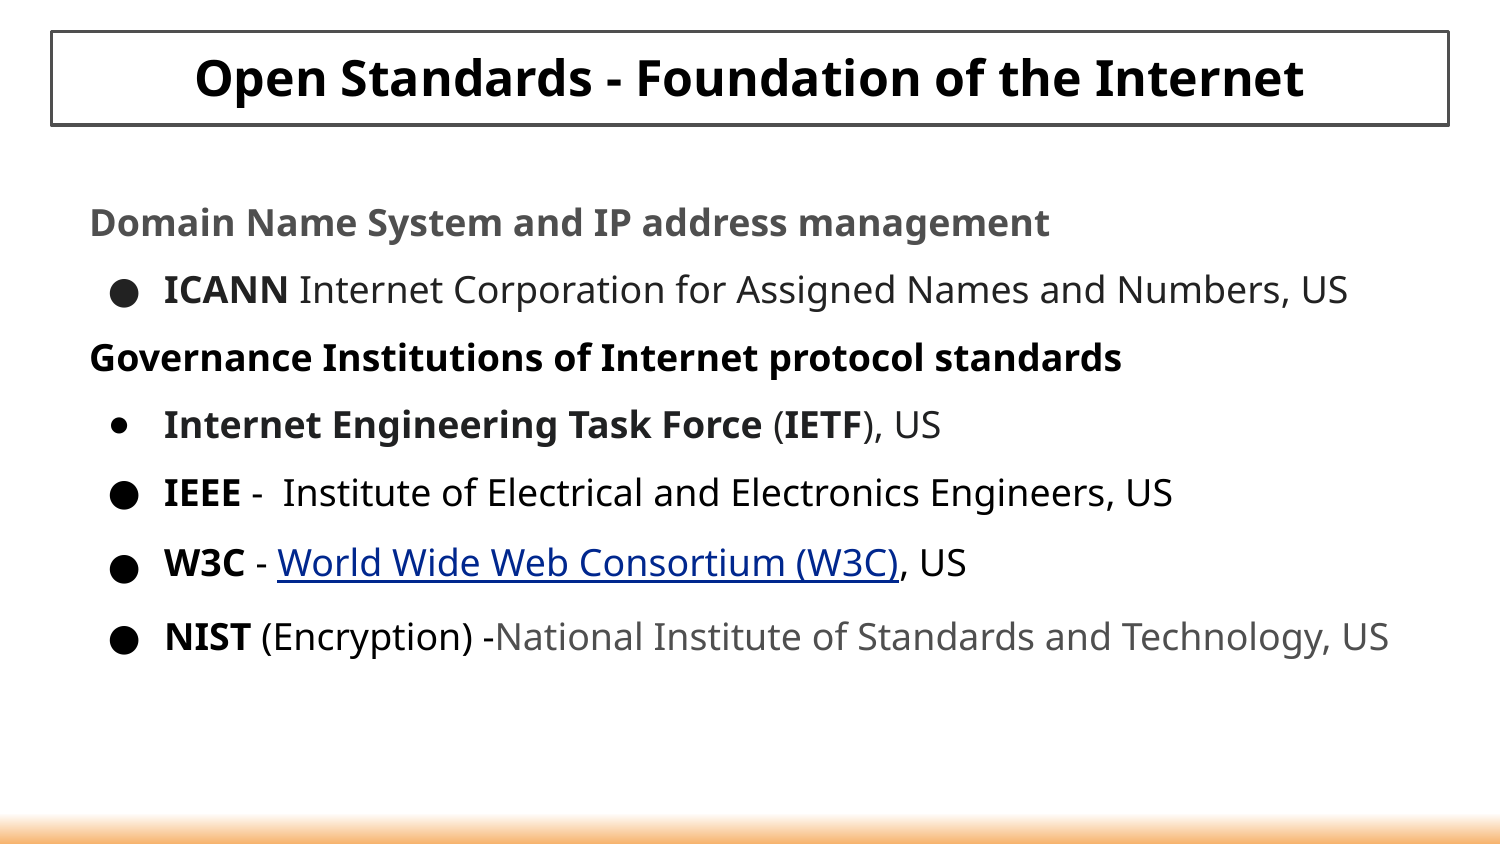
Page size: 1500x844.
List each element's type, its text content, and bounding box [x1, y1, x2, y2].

title Open Standards - Foundation of the Internet [50, 30, 1450, 127]
text_box Domain Name System and IP address management ICANN Internet Corporation for Assigned Names and Numbers, US Governance Institutions of Internet protocol standards Internet Engineering Task Force (IETF), US IEEE - Institute of Electrical and Electronics Engineers, US W3C - World Wide Web Consortium (W3C), US NIST (Encryption) -National Institute of Standards and Technology, US [74, 161, 1449, 743]
